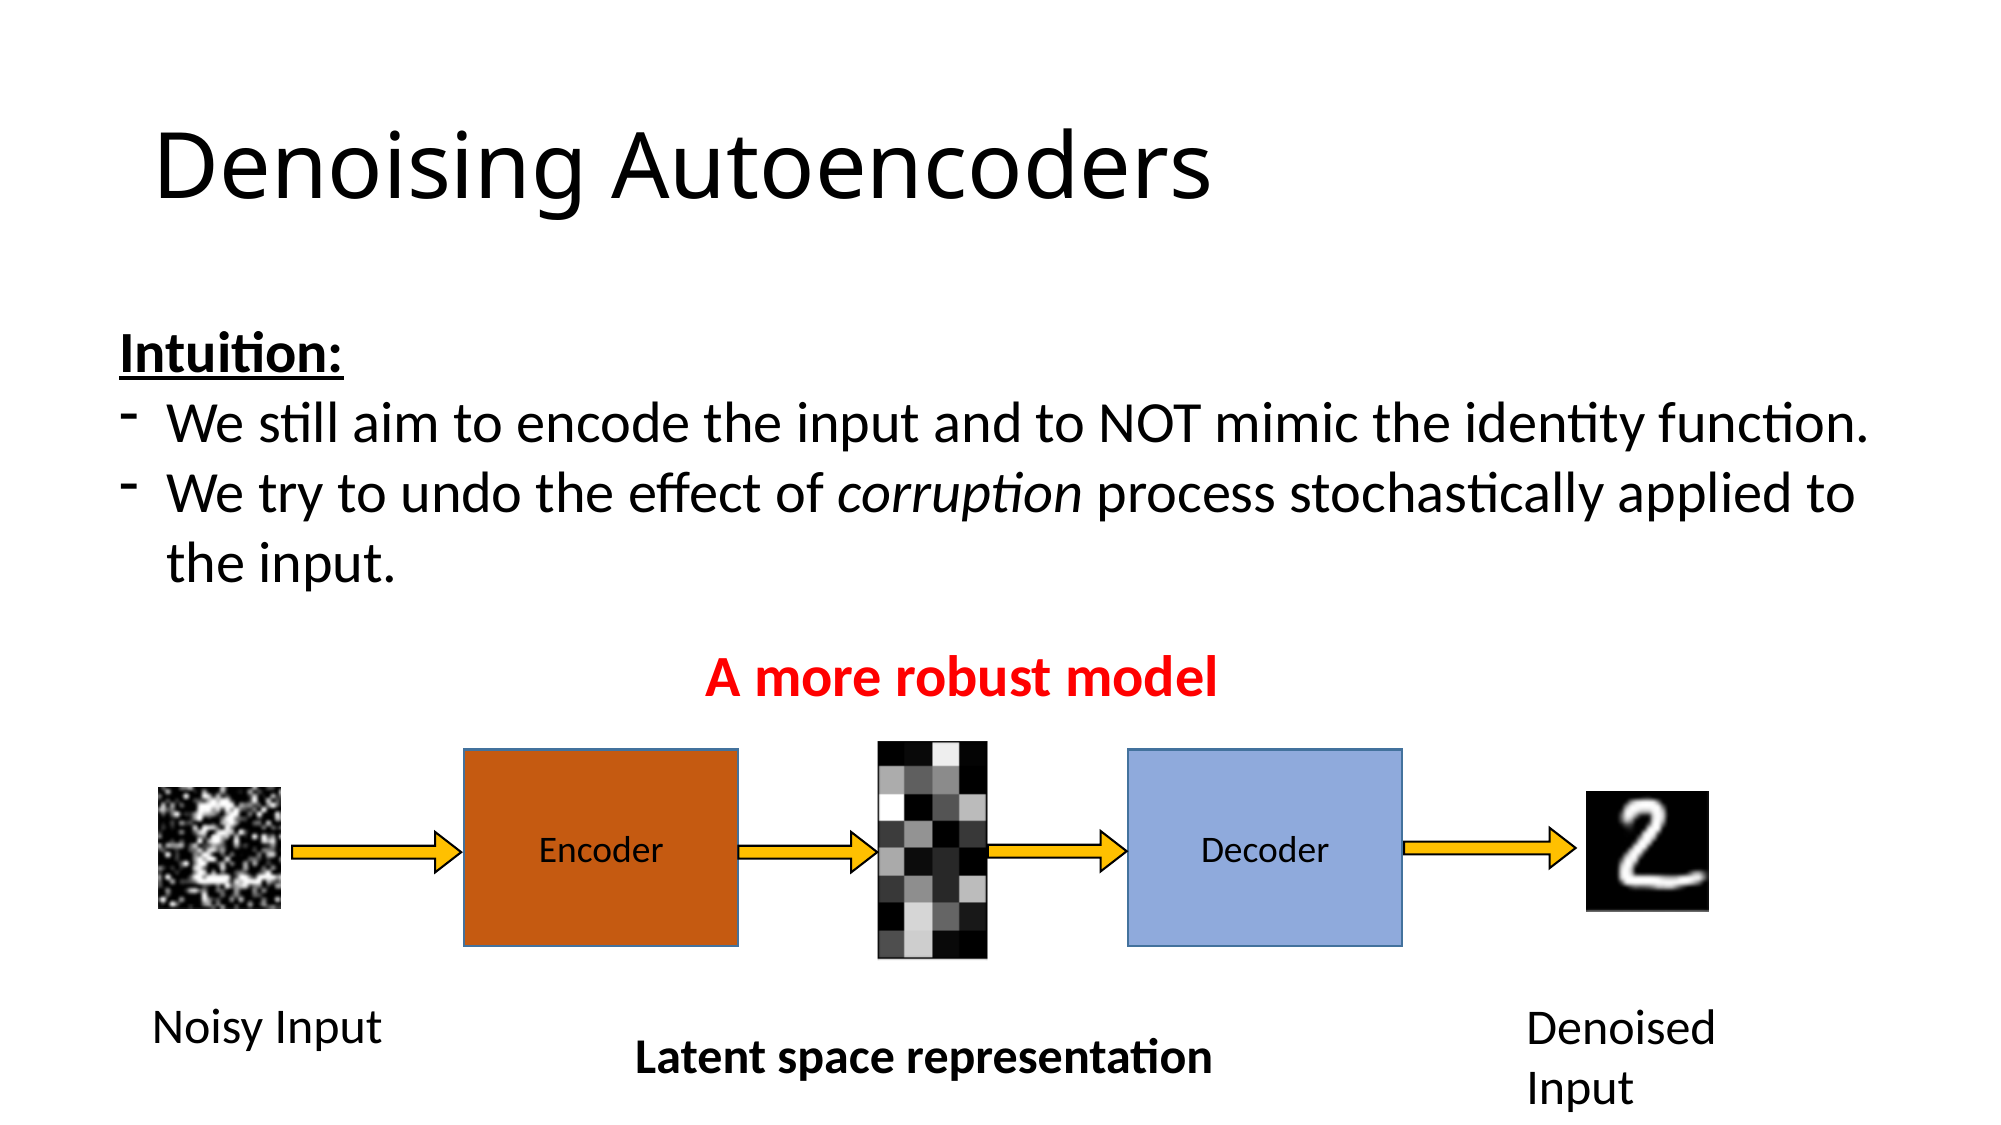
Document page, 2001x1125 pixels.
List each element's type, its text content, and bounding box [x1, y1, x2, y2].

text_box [136, 741, 1839, 1092]
text_box A more robust model [690, 630, 1576, 716]
text_box Intuition: We still aim to encode the input and to NOT mimic the identity function. We try to undo the effect of corruption process stochastically applied to the input. [104, 306, 1939, 602]
title Denoising Autoencoders [137, 59, 1863, 278]
